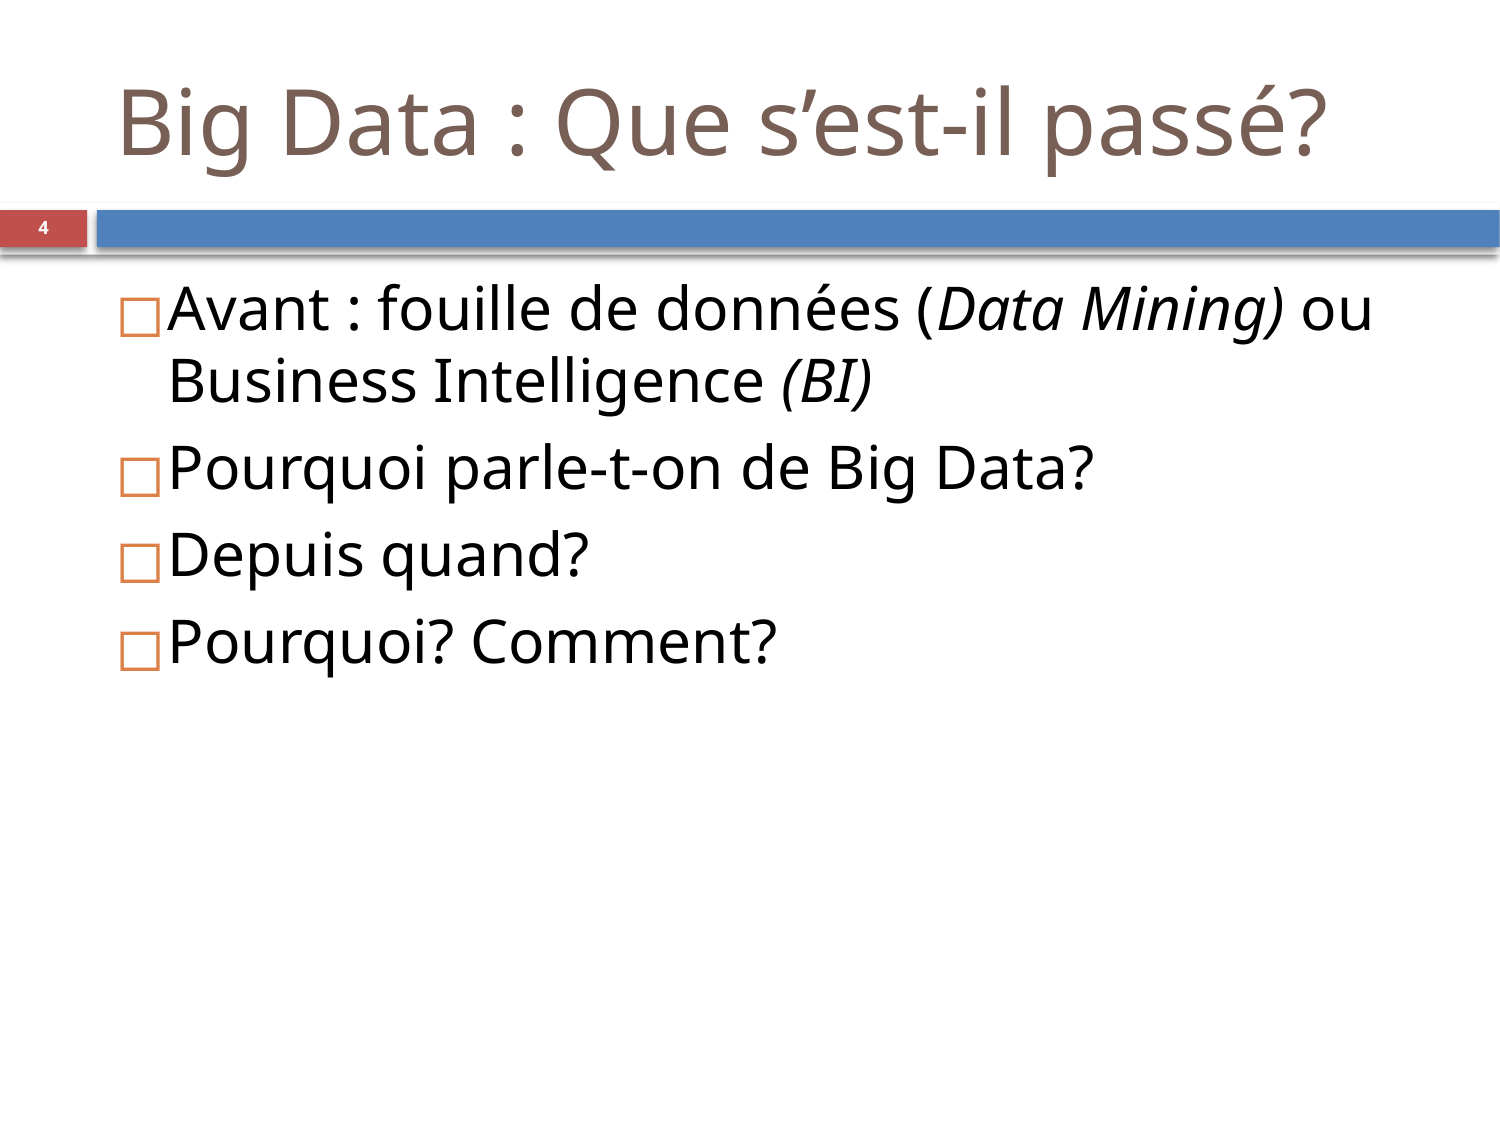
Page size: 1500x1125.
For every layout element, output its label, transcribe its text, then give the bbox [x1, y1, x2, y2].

text_box Big Data : Que s’est-il passé? [100, 37, 1500, 200]
text_box Avant : fouille de données (Data Mining) ou Business Intelligence (BI) Pourquoi parle-t-on de Big Data? Depuis quand? Pourquoi? Comment? [100, 262, 1438, 1000]
text_box ‹#› [0, 208, 88, 249]
